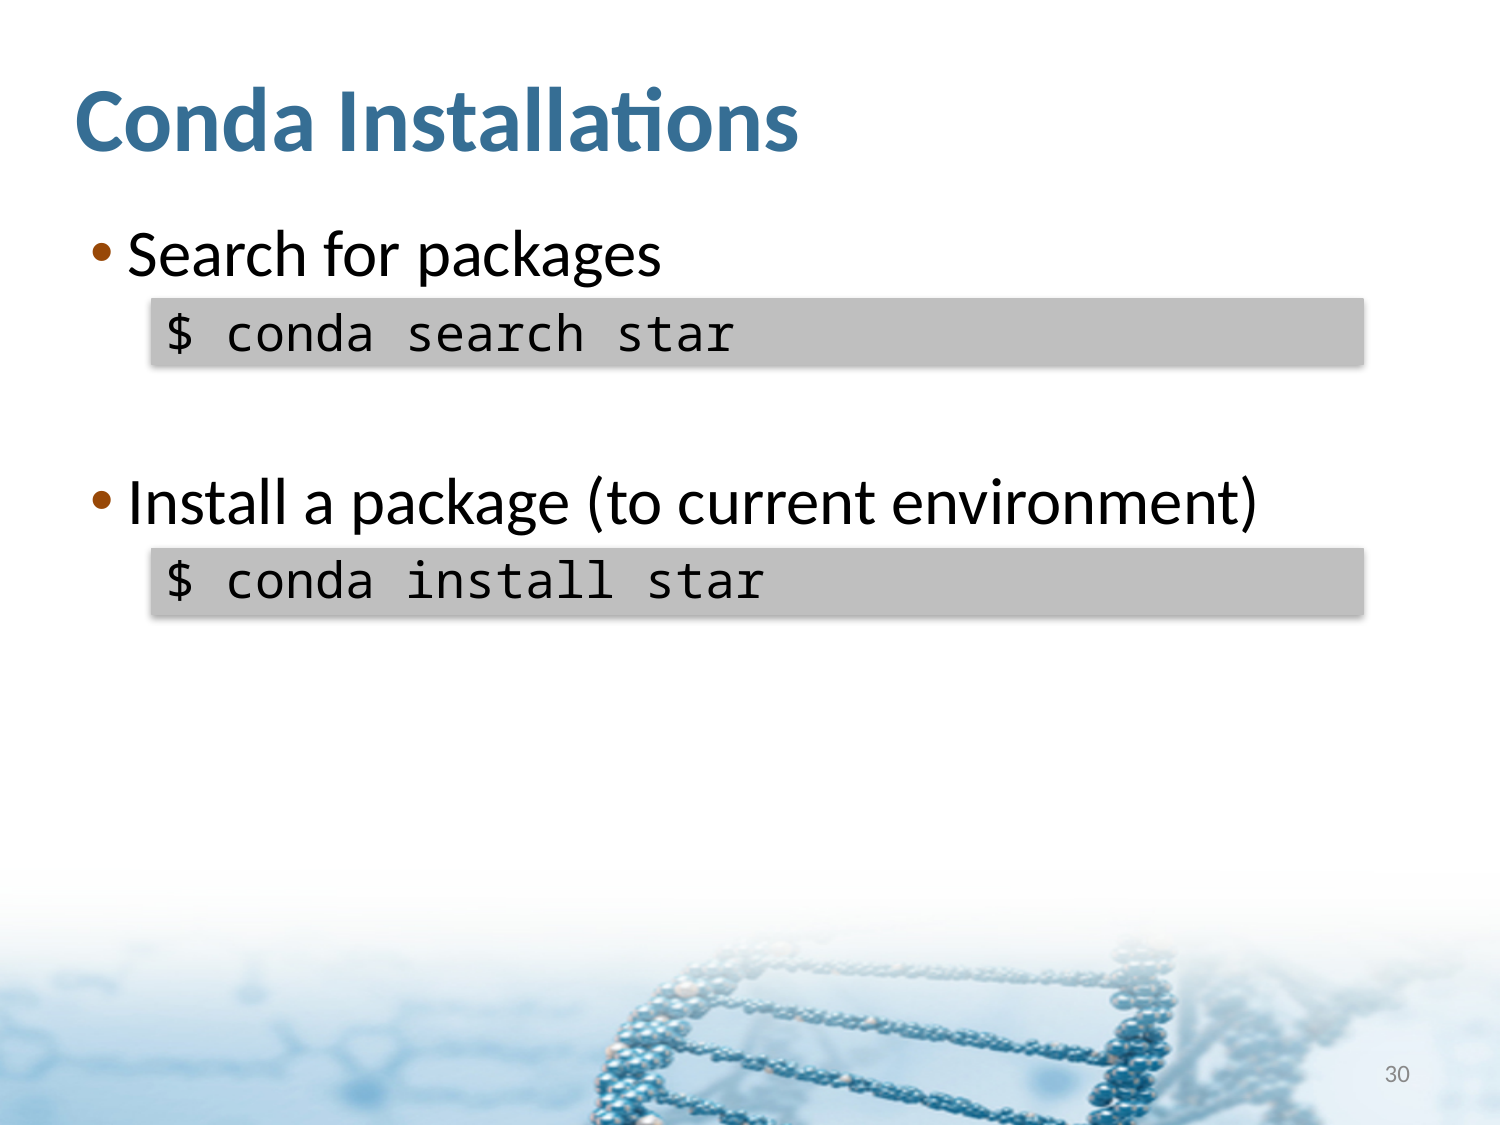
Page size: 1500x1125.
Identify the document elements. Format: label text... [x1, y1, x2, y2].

title Conda Installations [60, 20, 1455, 209]
picture [0, 862, 1500, 1125]
slide_number 30 [1074, 1042, 1425, 1103]
list Search for packages $ conda search star Install a package (to current environment) $ conda install star [75, 211, 1425, 998]
